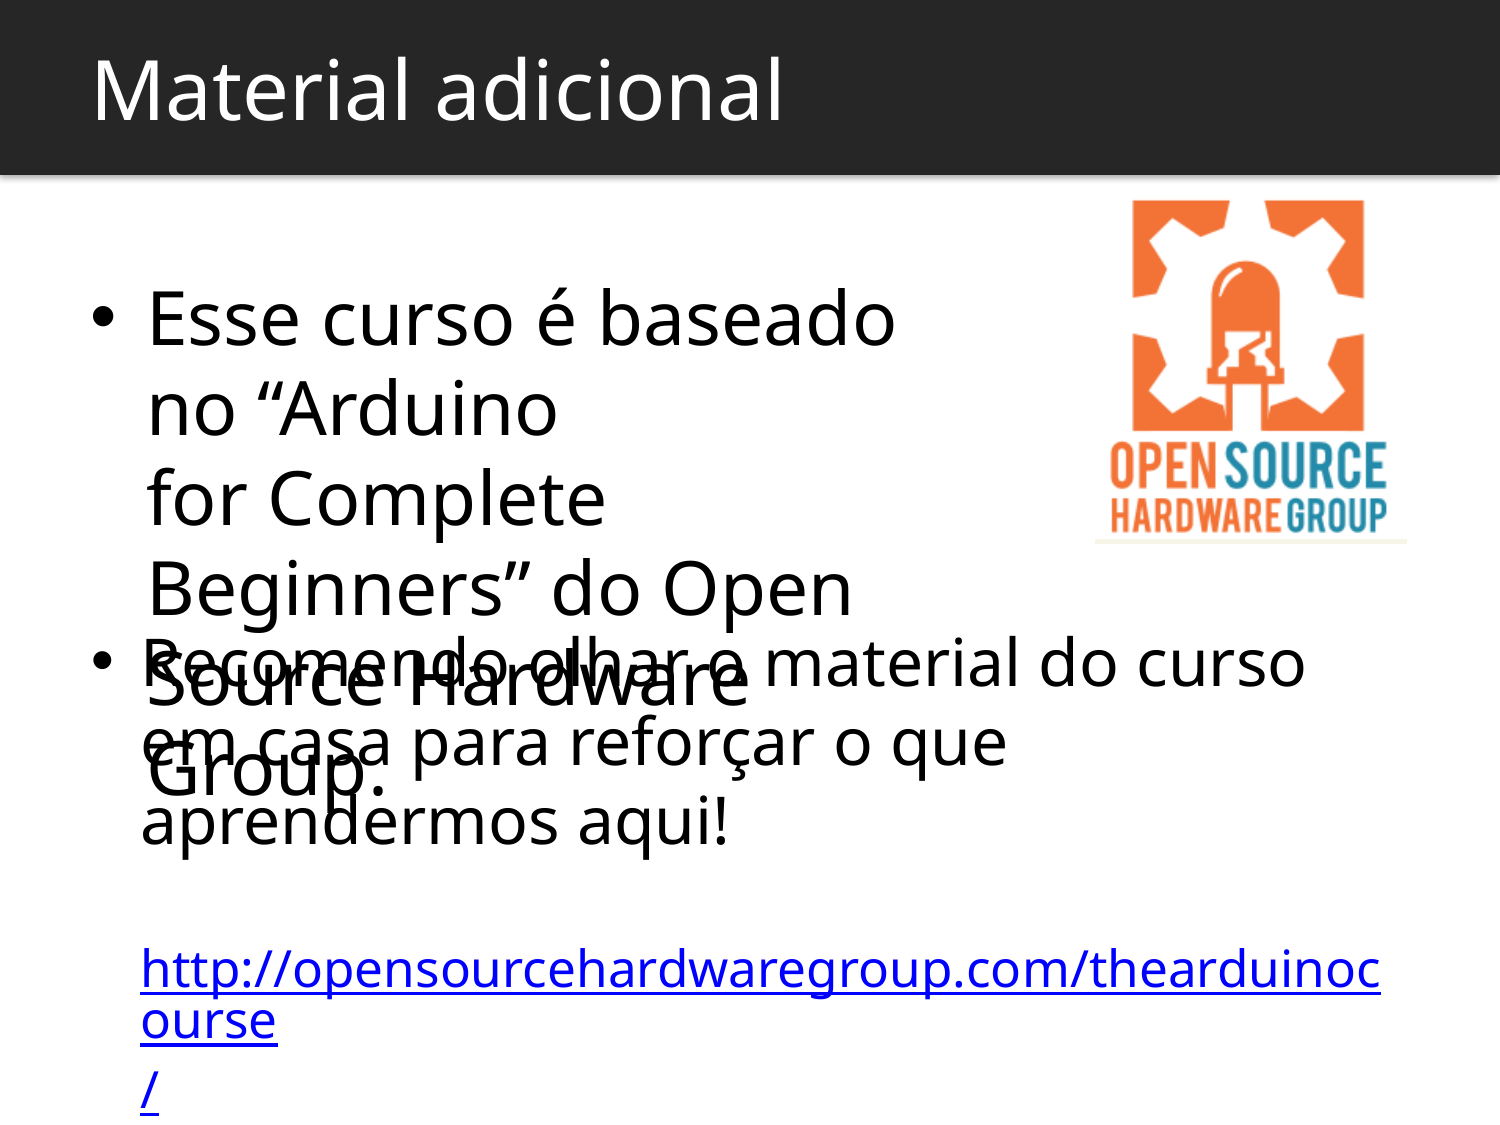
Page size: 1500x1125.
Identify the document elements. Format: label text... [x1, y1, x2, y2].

picture [1095, 193, 1407, 545]
list Esse curso é baseado no “Arduino for Complete Beginners” do Open Source Hardware Group. [75, 262, 985, 544]
list Recomendo olhar o material do curso em casa para reforçar o que aprendermos aqui! http://opensourcehardwaregroup.com/thearduinocourse/ [75, 612, 1407, 1087]
title Material adicional [75, 0, 1425, 175]
text_box [0, 0, 1500, 176]
